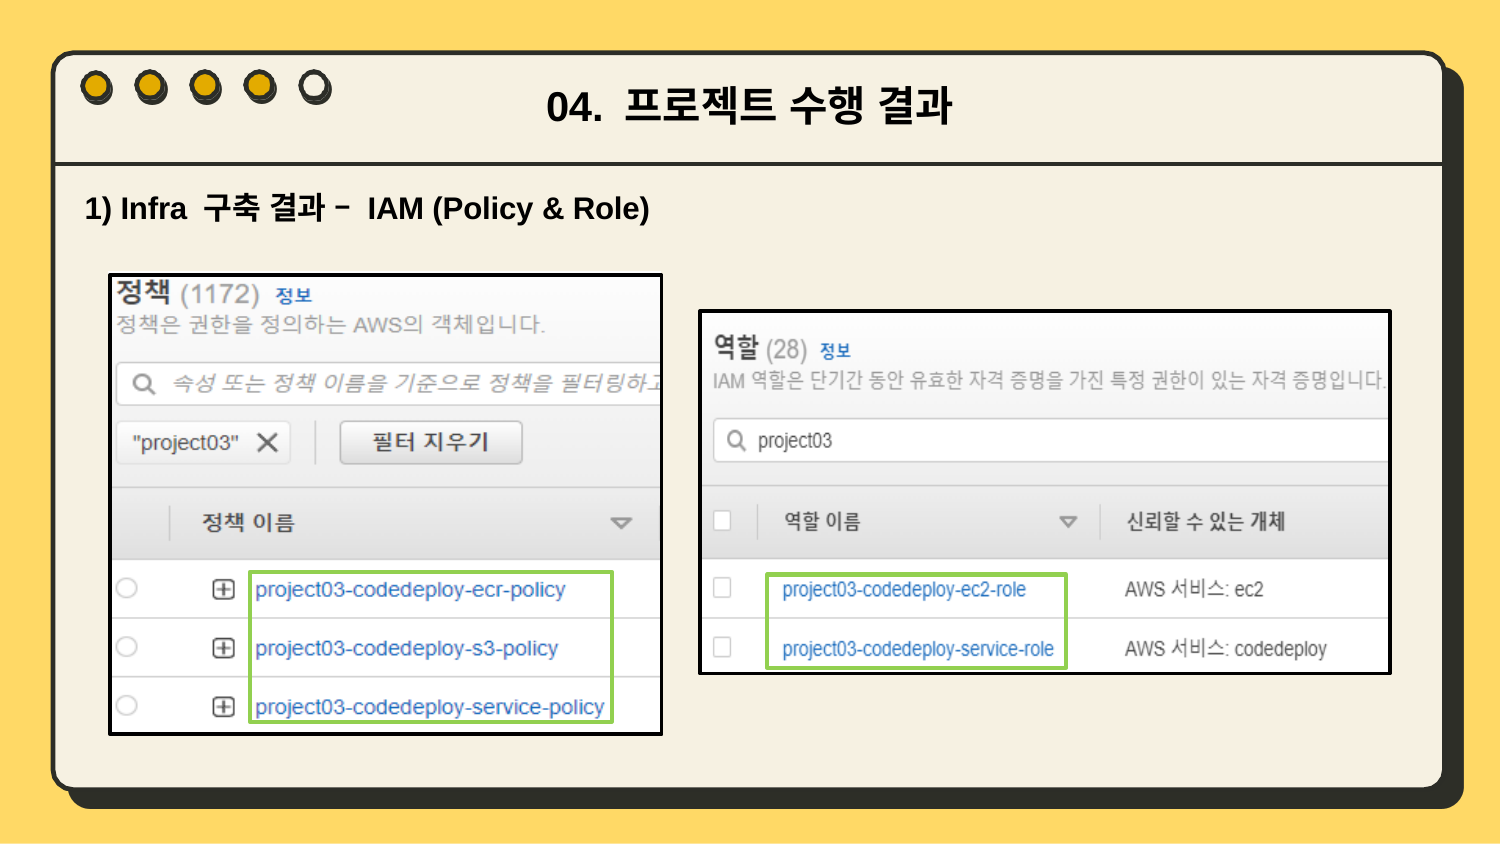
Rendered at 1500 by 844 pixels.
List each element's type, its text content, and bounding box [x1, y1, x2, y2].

picture [108, 271, 661, 732]
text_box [243, 69, 277, 104]
text_box 04. 프로젝트 수행 결과 [344, 71, 1156, 137]
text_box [188, 69, 223, 105]
picture [699, 310, 1392, 674]
text_box 1) Infra 구축 결과 – IAM (Policy & Role) [69, 181, 788, 234]
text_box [79, 69, 113, 105]
picture [67, 66, 1464, 809]
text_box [298, 69, 332, 105]
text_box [134, 69, 168, 105]
